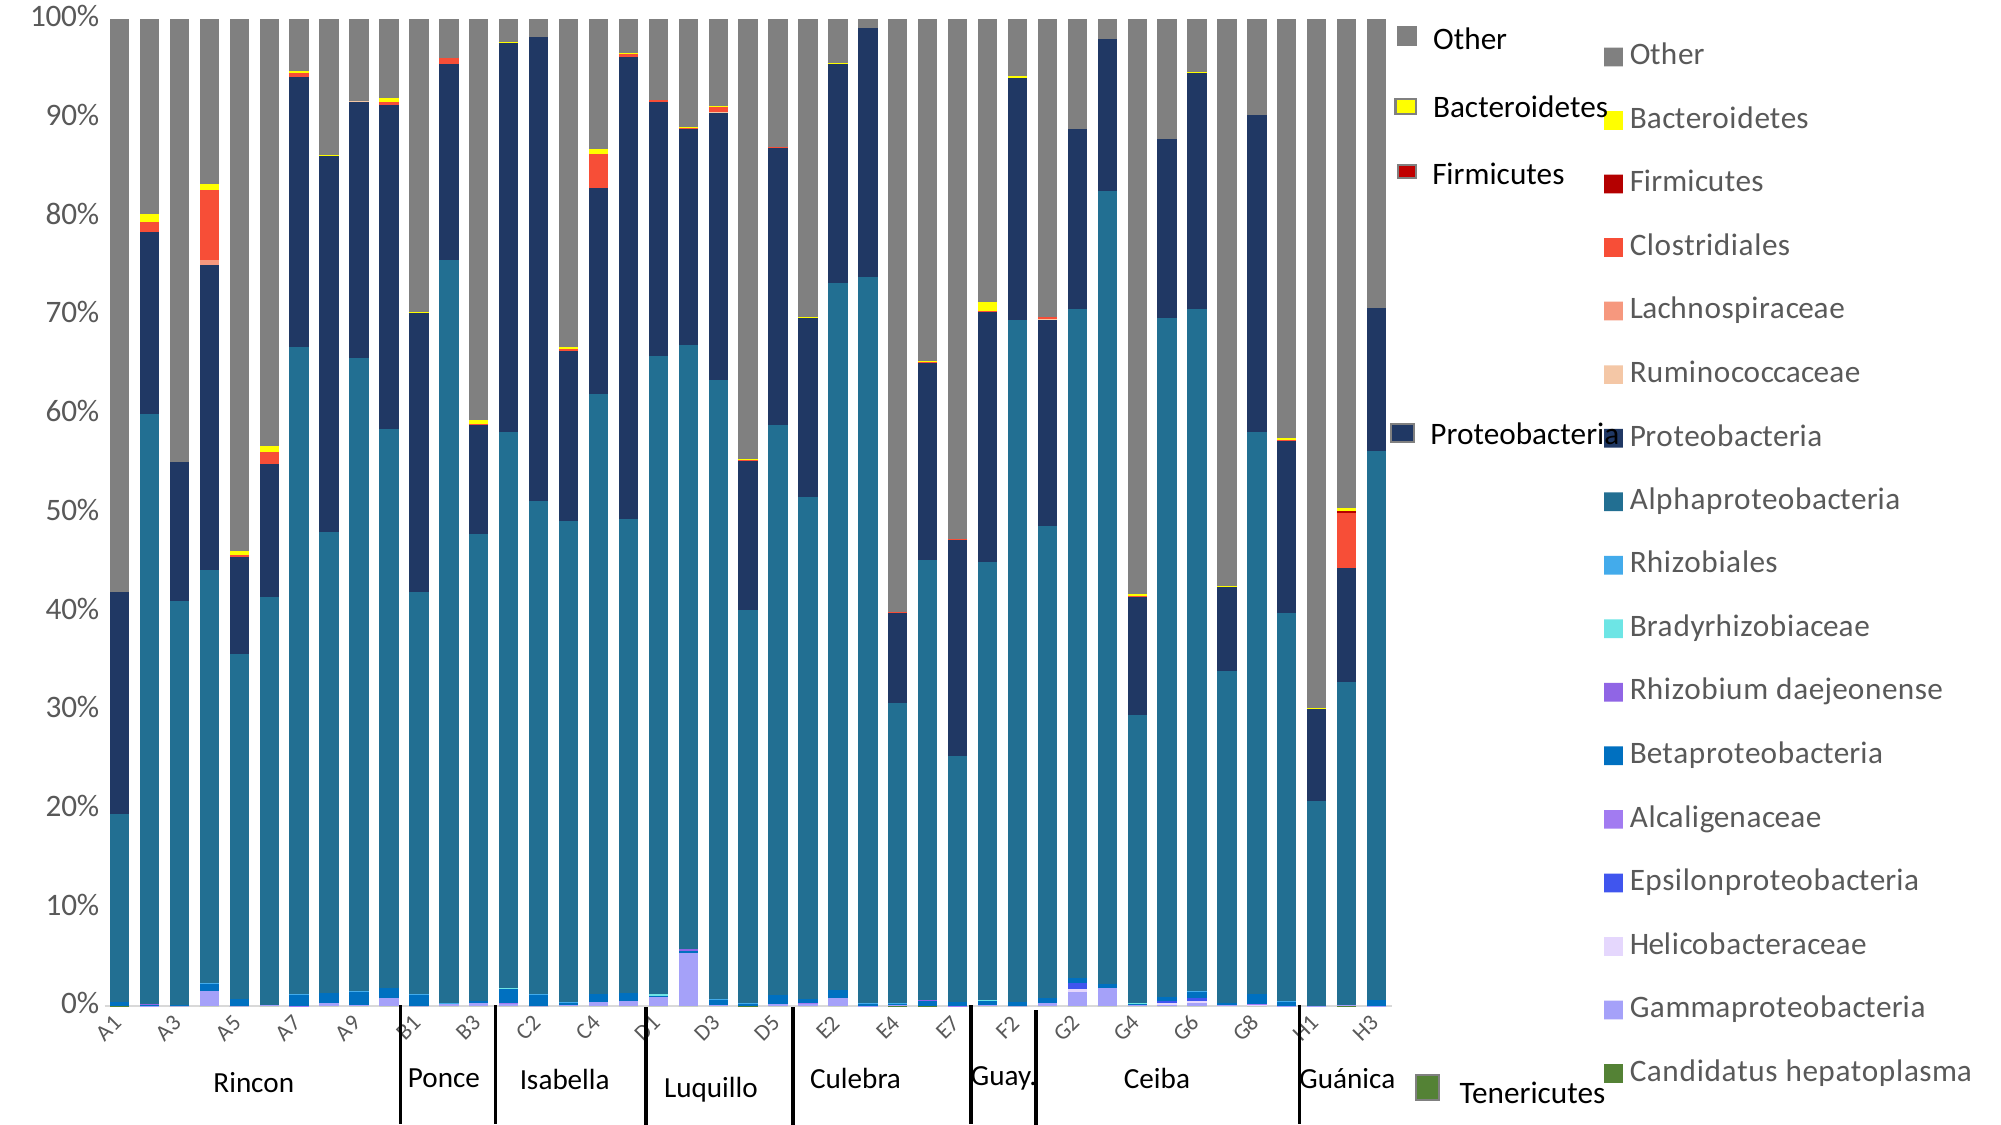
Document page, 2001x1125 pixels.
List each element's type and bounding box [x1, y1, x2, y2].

chart [2, 0, 1996, 1125]
